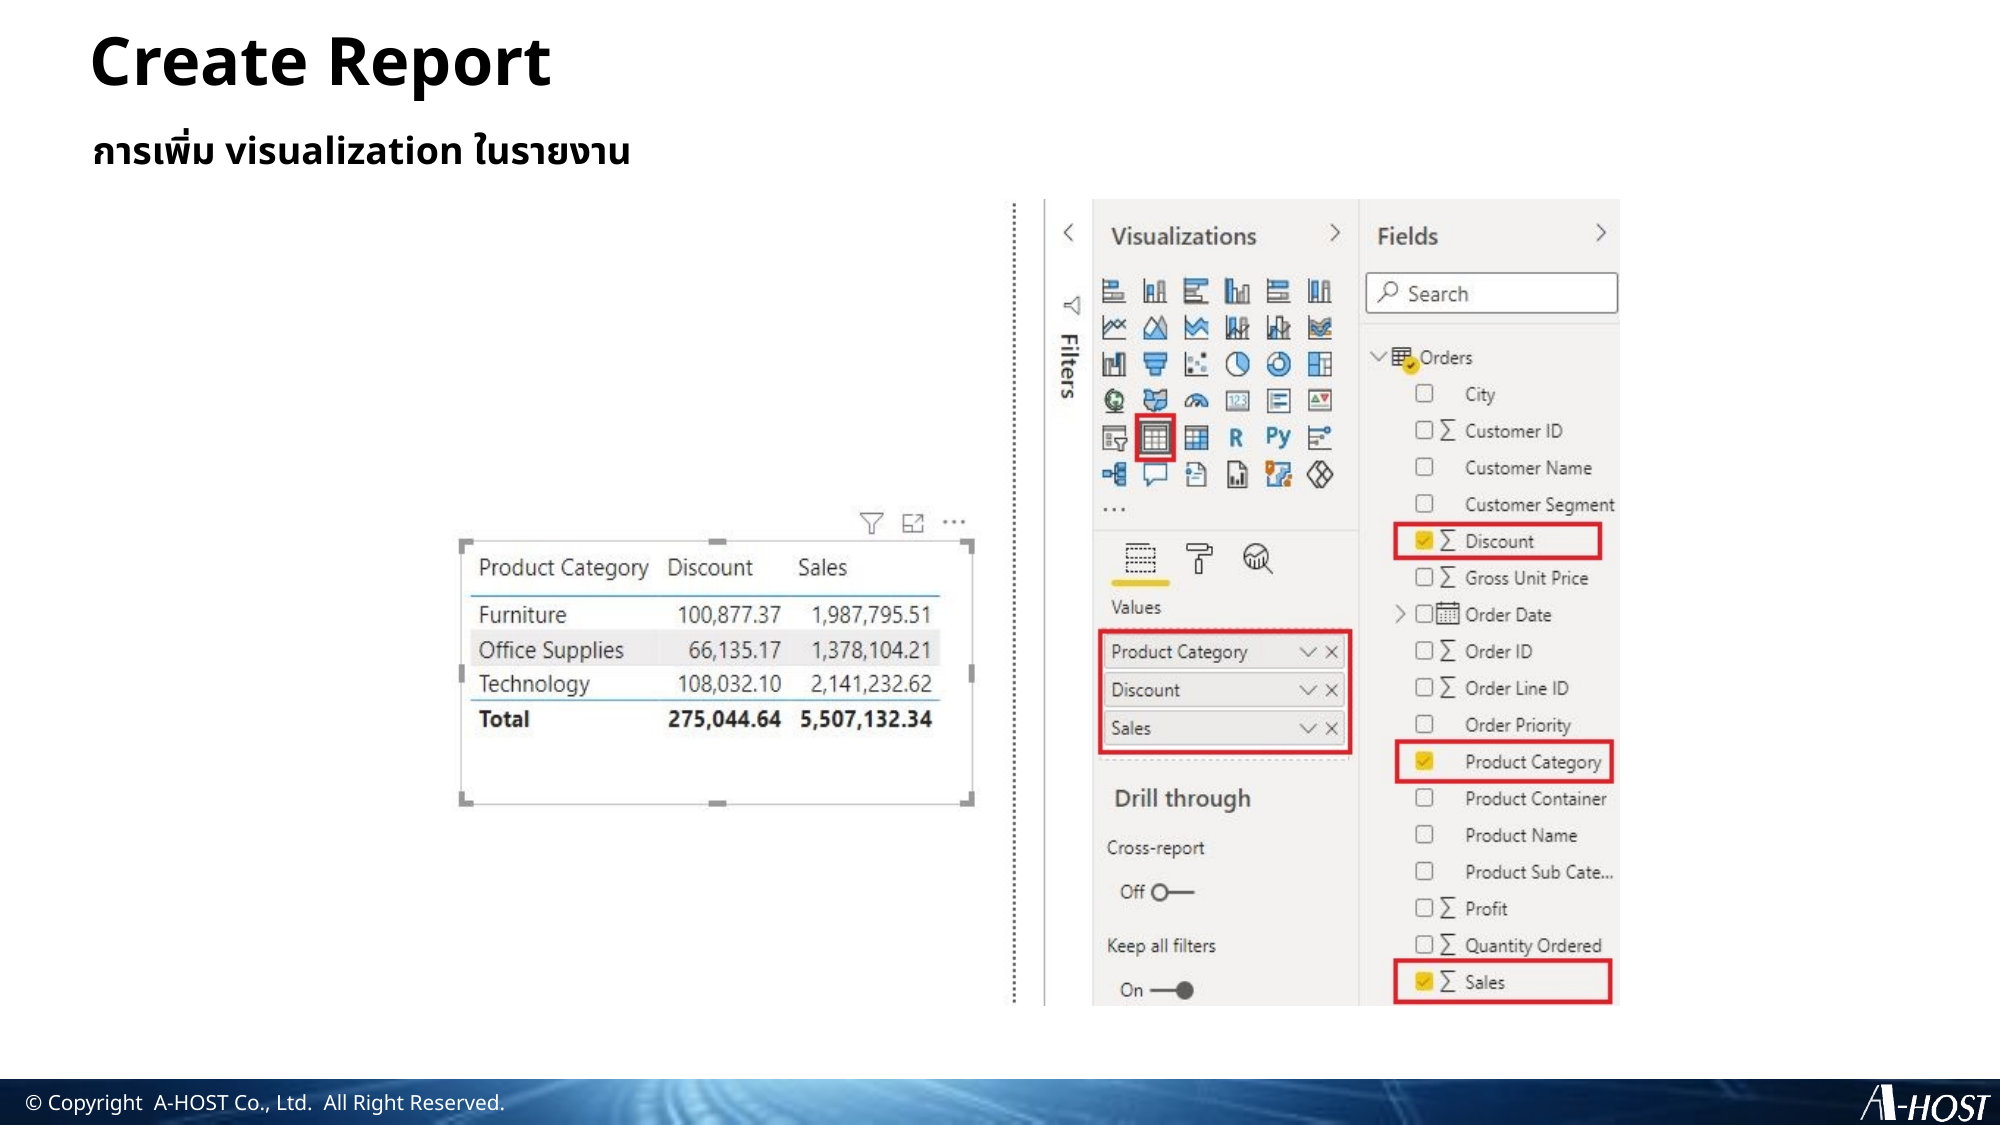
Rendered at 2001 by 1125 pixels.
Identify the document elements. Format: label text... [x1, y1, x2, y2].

text_box การเพิ่ม visualization ในรายงาน [77, 119, 897, 180]
picture [0, 1079, 2000, 1125]
title Create Report [74, 0, 1926, 107]
picture [439, 198, 1621, 1006]
